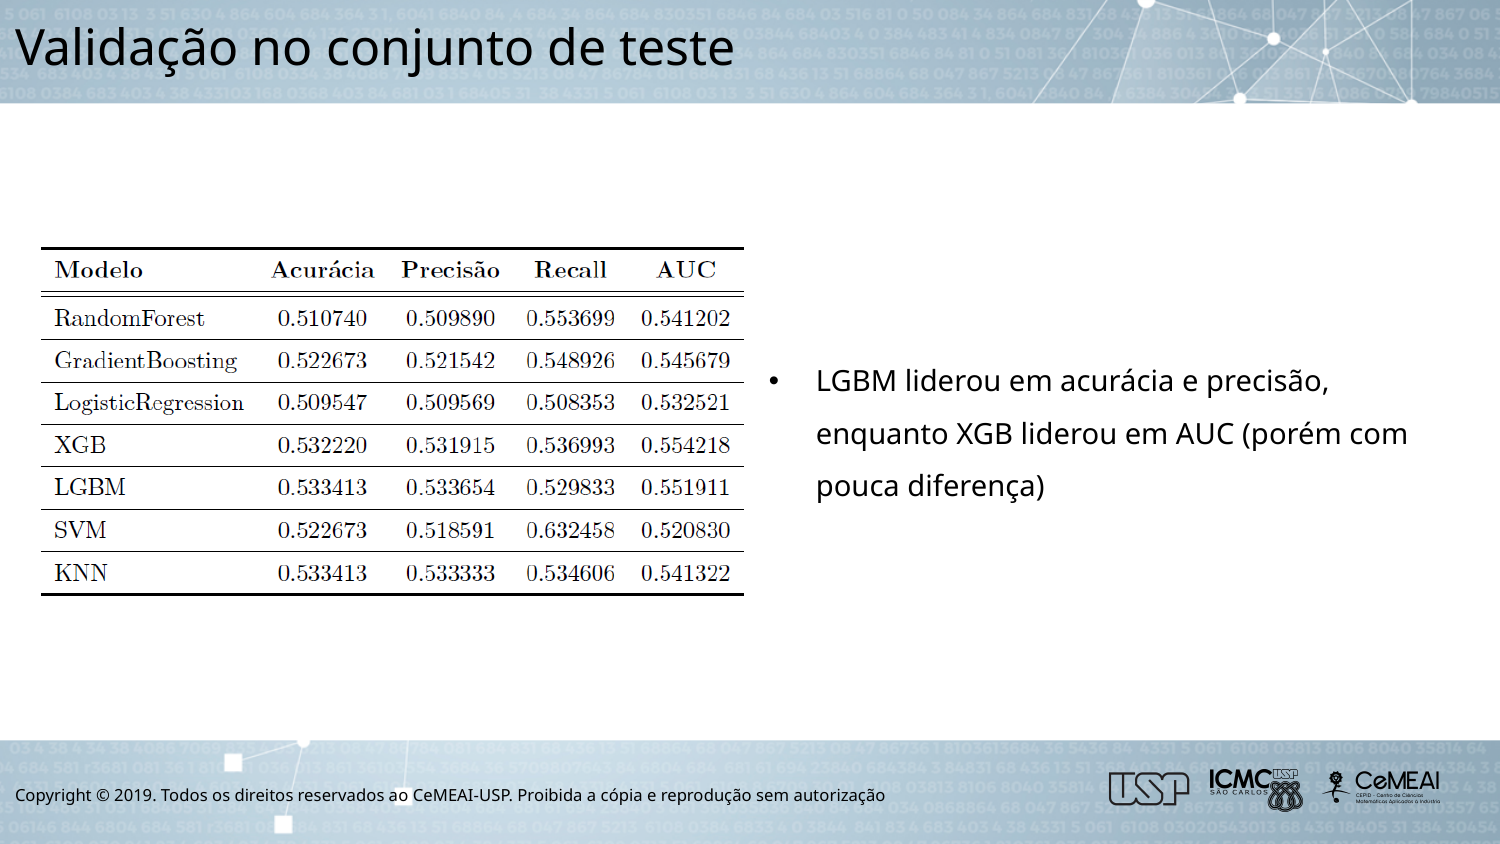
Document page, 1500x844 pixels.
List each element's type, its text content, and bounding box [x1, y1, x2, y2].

picture [0, 0, 1500, 103]
title Validação no conjunto de teste [0, 0, 1461, 94]
picture [0, 741, 1500, 844]
picture [35, 242, 751, 601]
text_box LGBM liderou em acurácia e precisão, enquanto XGB liderou em AUC (porém com pouca diferença) [755, 337, 1465, 510]
